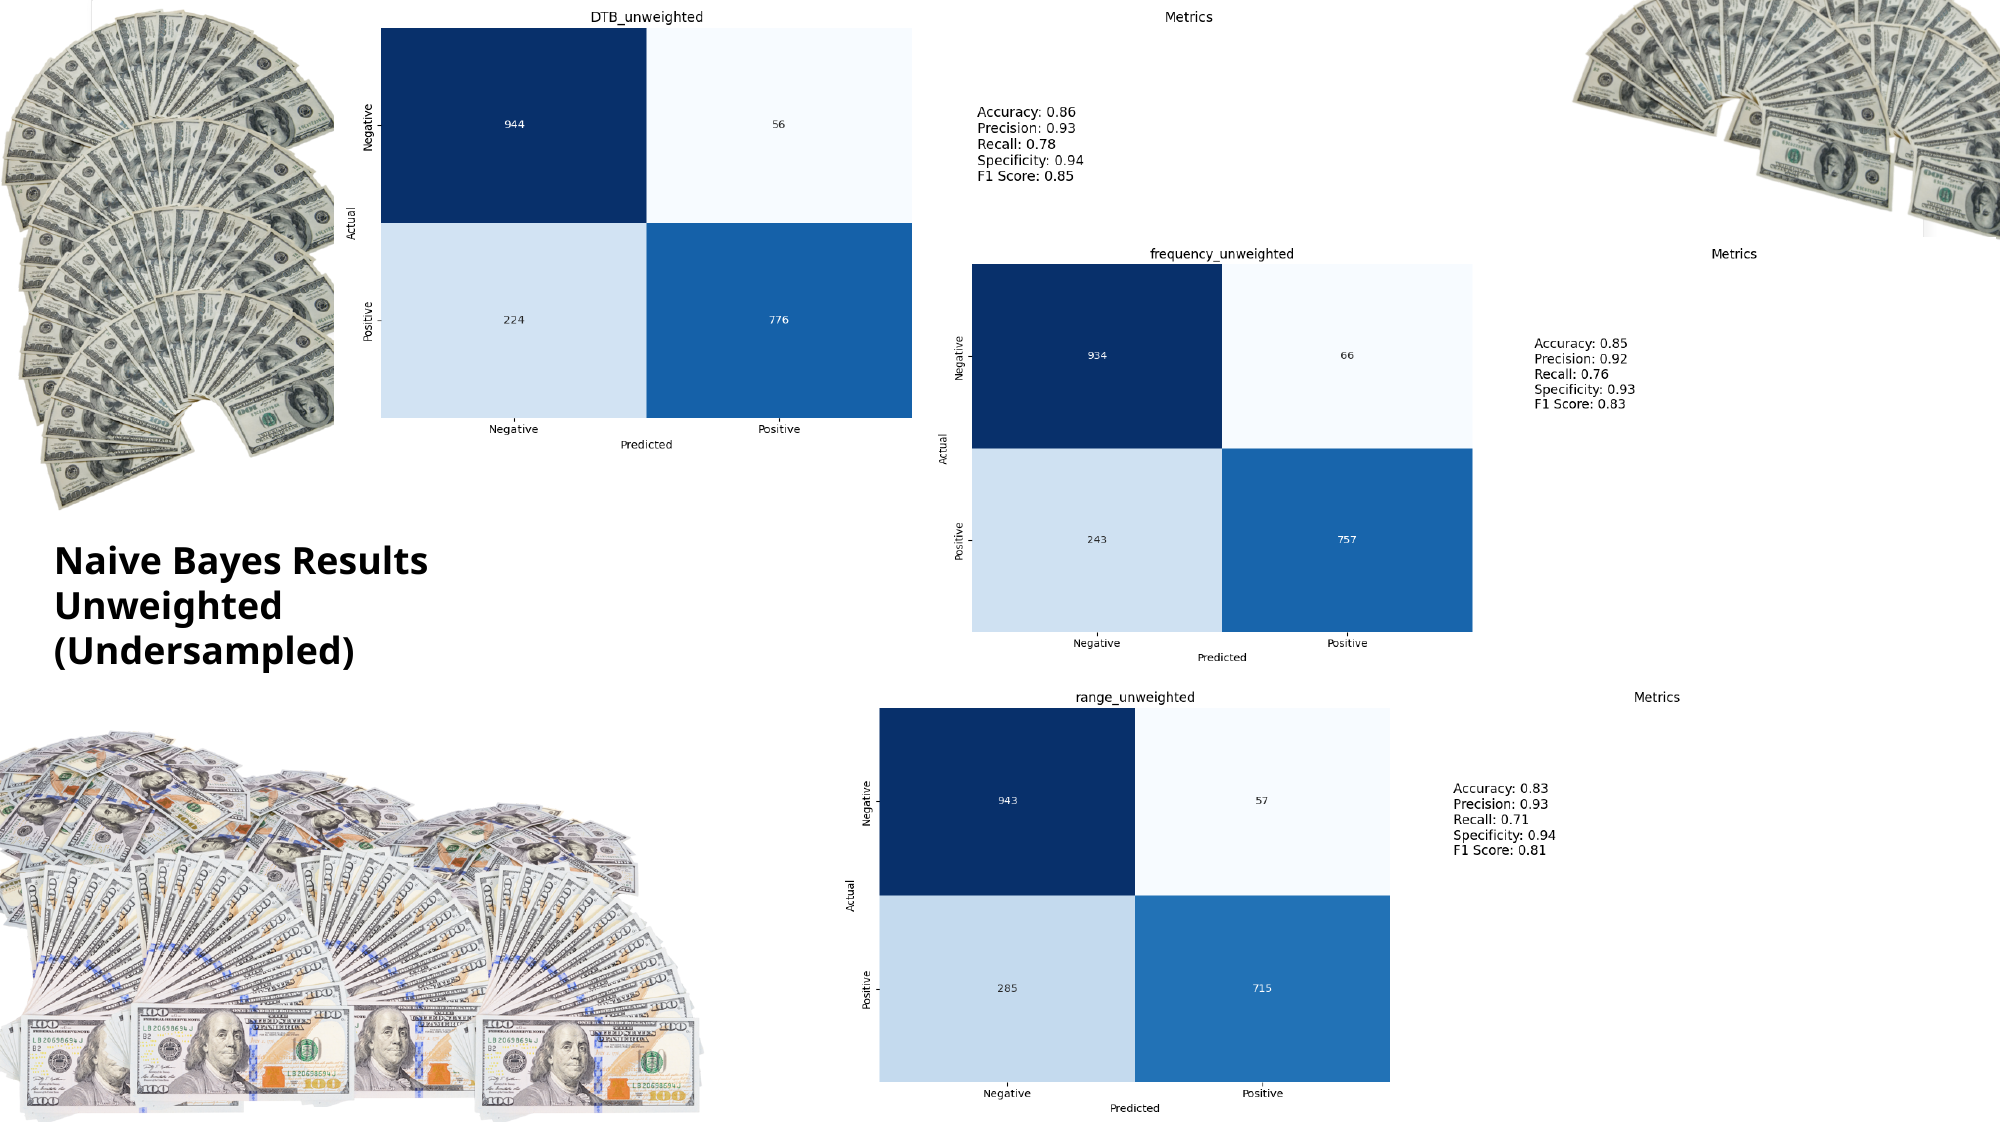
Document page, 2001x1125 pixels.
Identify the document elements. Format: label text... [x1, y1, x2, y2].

text_box Naive Bayes Results Unweighted (Undersampled) [38, 529, 489, 680]
picture [0, 0, 2000, 674]
picture [0, 680, 1925, 1125]
